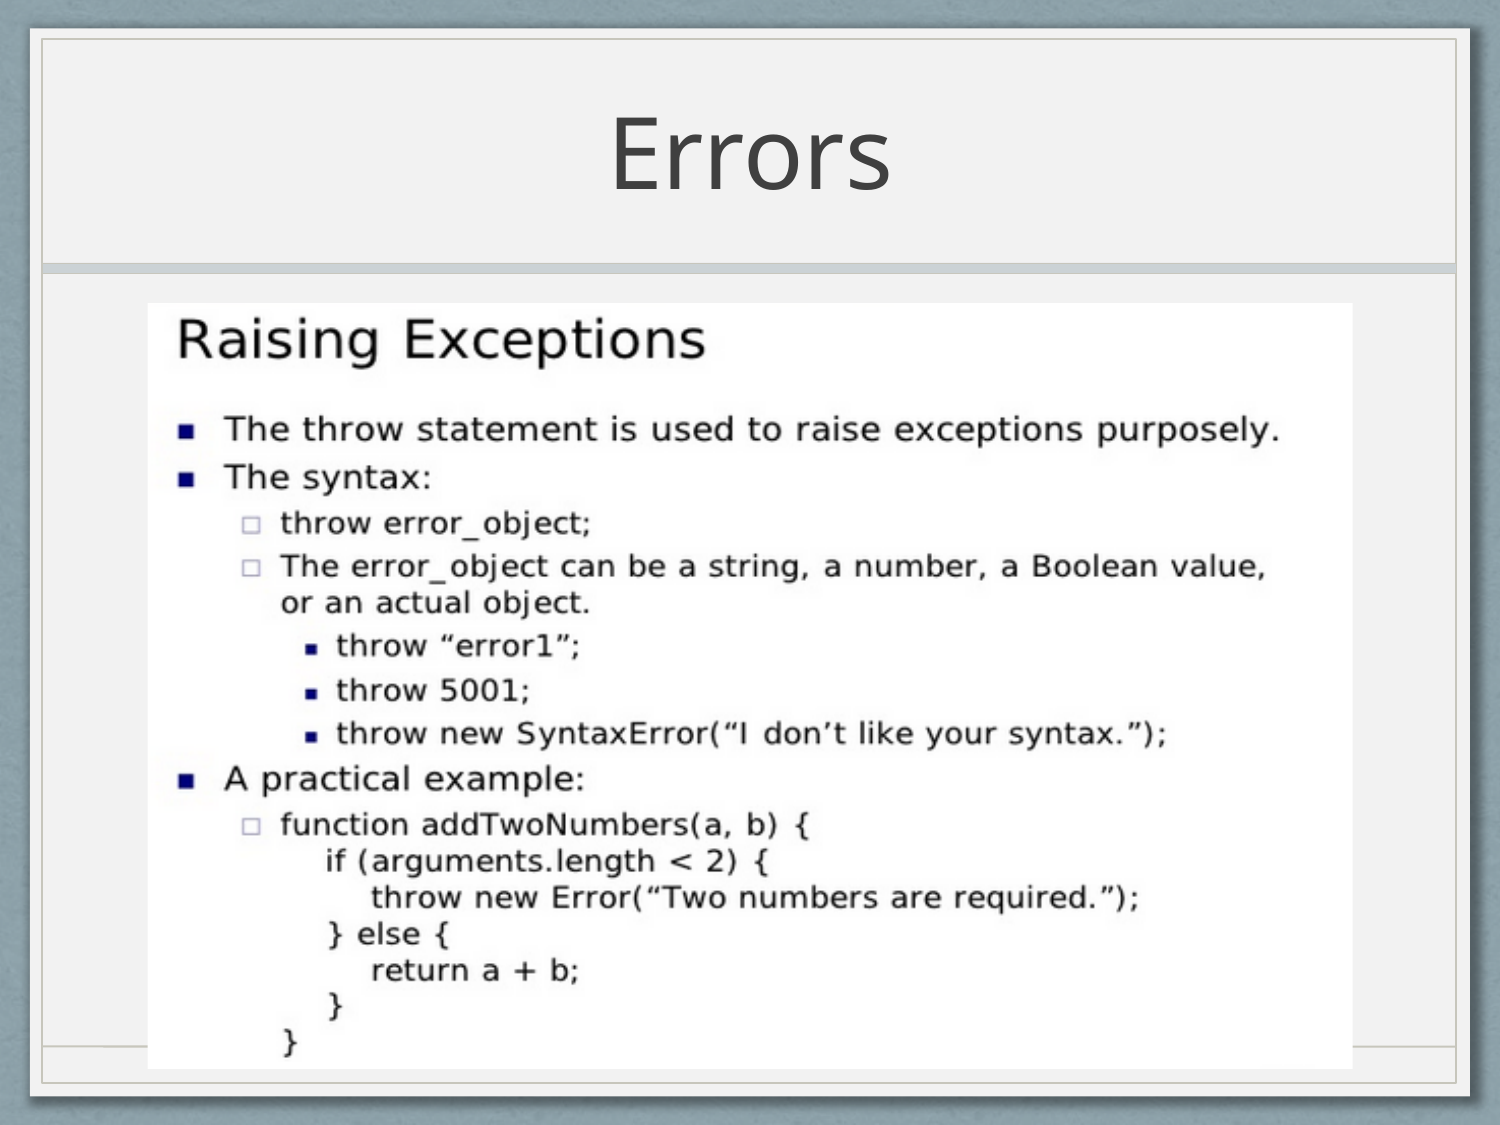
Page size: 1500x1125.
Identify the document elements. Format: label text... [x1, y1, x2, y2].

title Errors [147, 40, 1353, 260]
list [147, 295, 1354, 1070]
